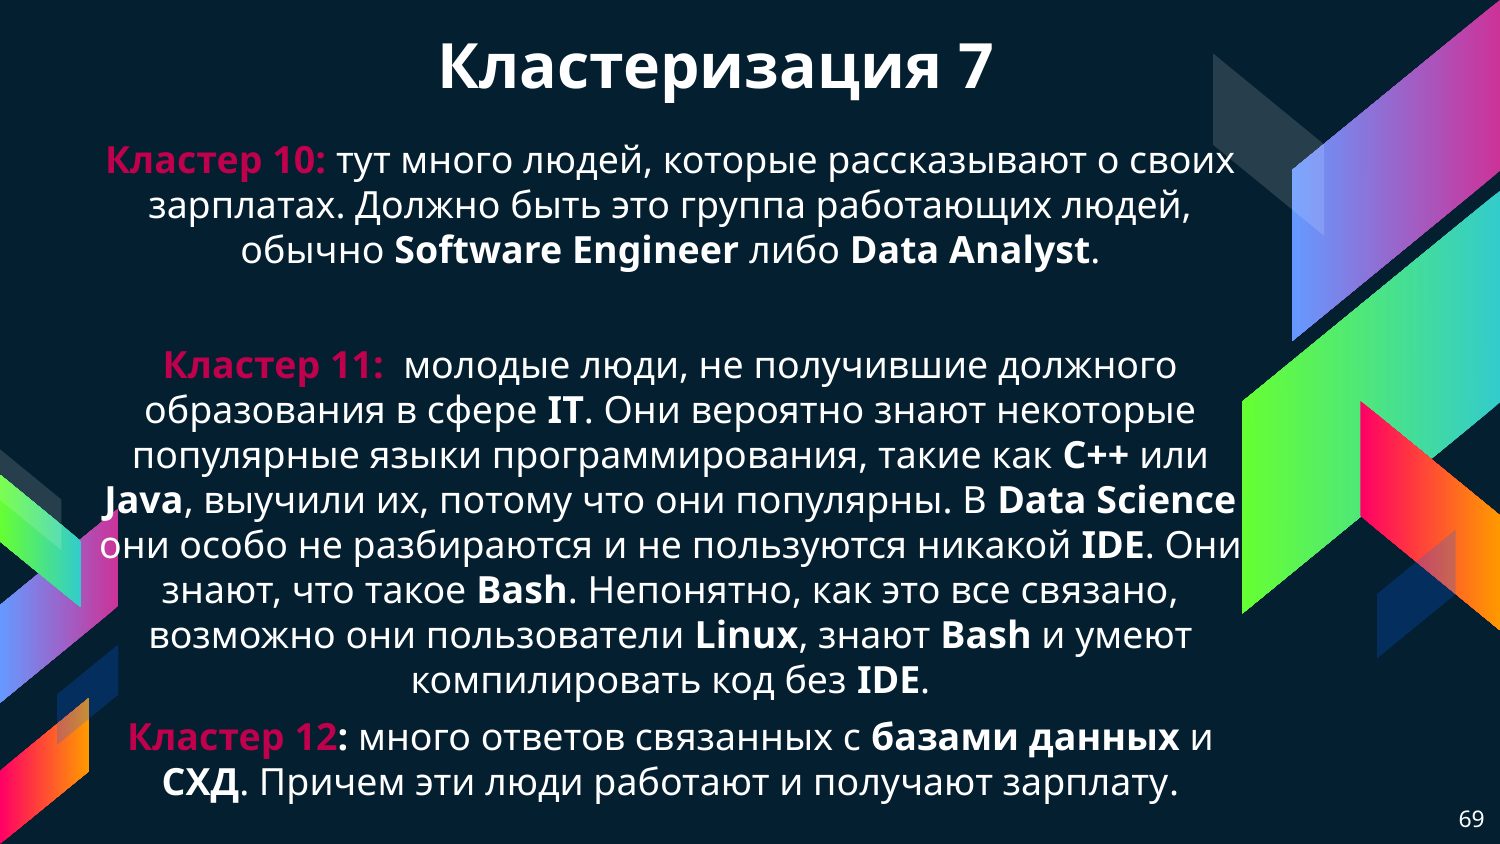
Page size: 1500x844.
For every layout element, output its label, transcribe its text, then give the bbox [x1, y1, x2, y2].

text_box Кластер 10: тут много людей, которые рассказывают о своих зарплатах. Должно быть это группа работающих людей, обычно Software Engineer либо Data Analyst. Кластер 11: молодые люди, не получившие должного образования в сфере IT. Они вероятно знают некоторые популярные языки программирования, такие как C++ или Java, выучили их, потому что они популярны. В Data Science они особо не разбираются и не пользуются никакой IDE. Они знают, что такое Bash. Непонятно, как это все связано, возможно они пользователи Linux, знают Bash и умеют компилировать код без IDE. Кластер 12: много ответов связанных с базами данных и СХД. Причем эти люди работают и получают зарплату. [81, 407, 1260, 532]
title Кластеризация 7 [422, 11, 1030, 117]
slide_number 69 [1403, 789, 1500, 844]
